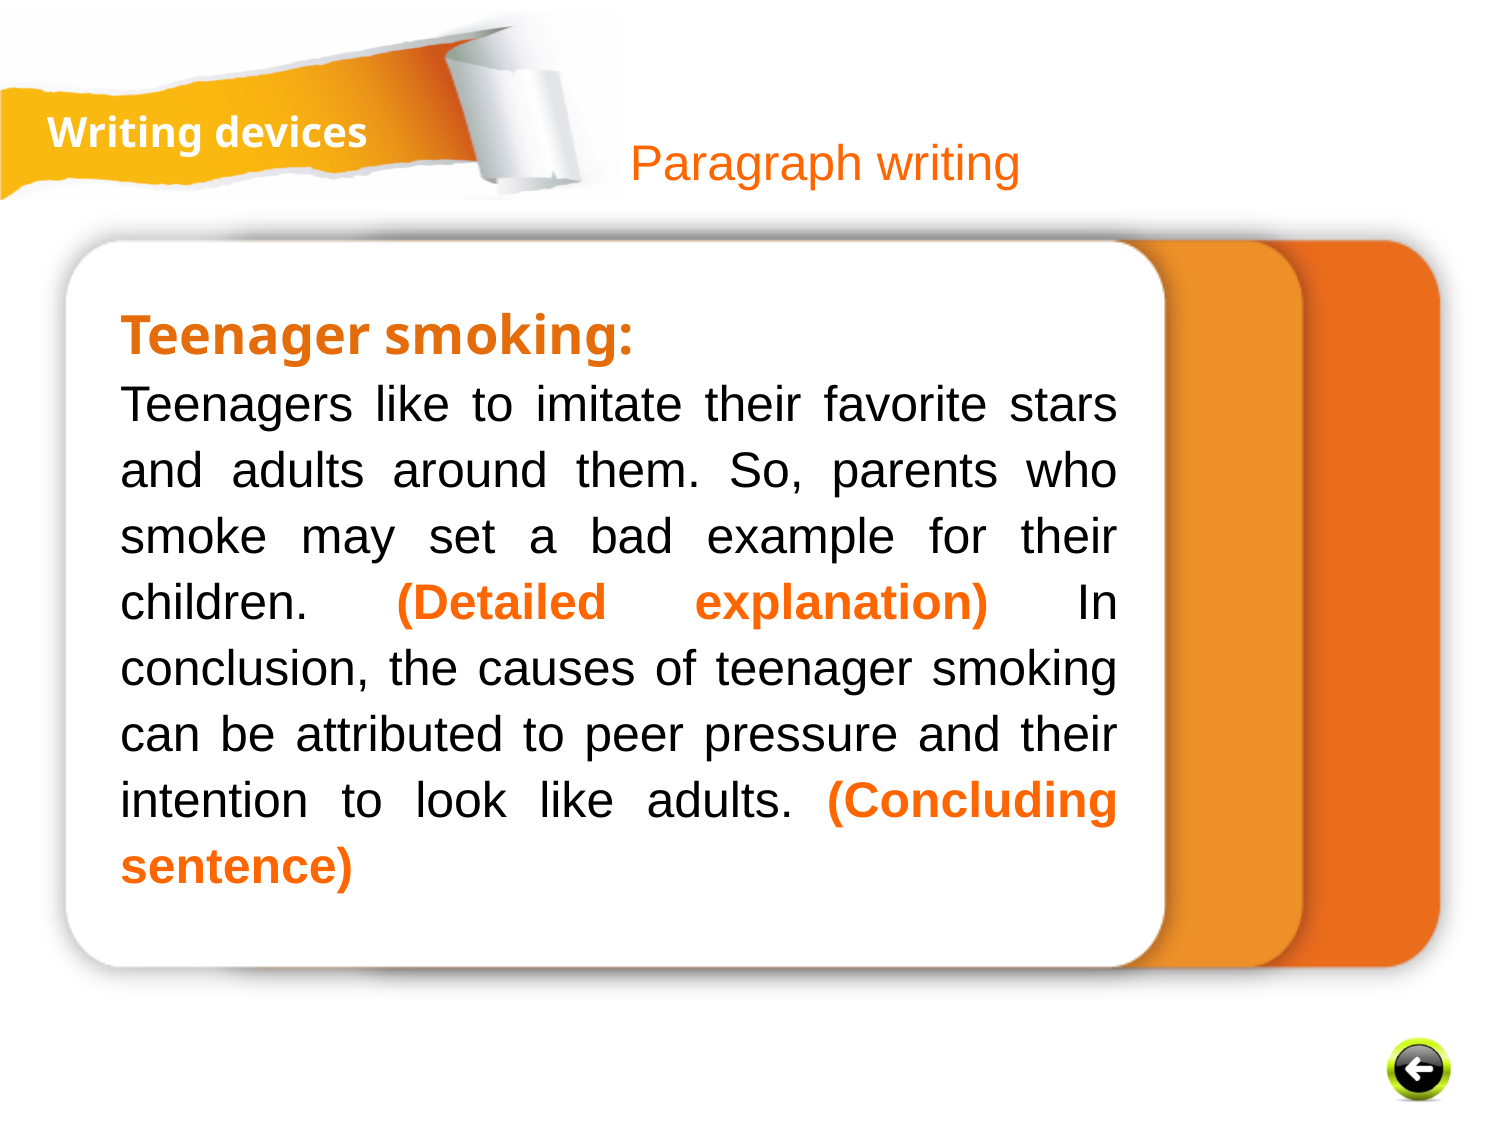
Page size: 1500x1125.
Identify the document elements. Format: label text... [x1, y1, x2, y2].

text_box Paragraph writing [624, 123, 1184, 166]
picture [0, 9, 1471, 1008]
picture [1381, 1031, 1454, 1107]
